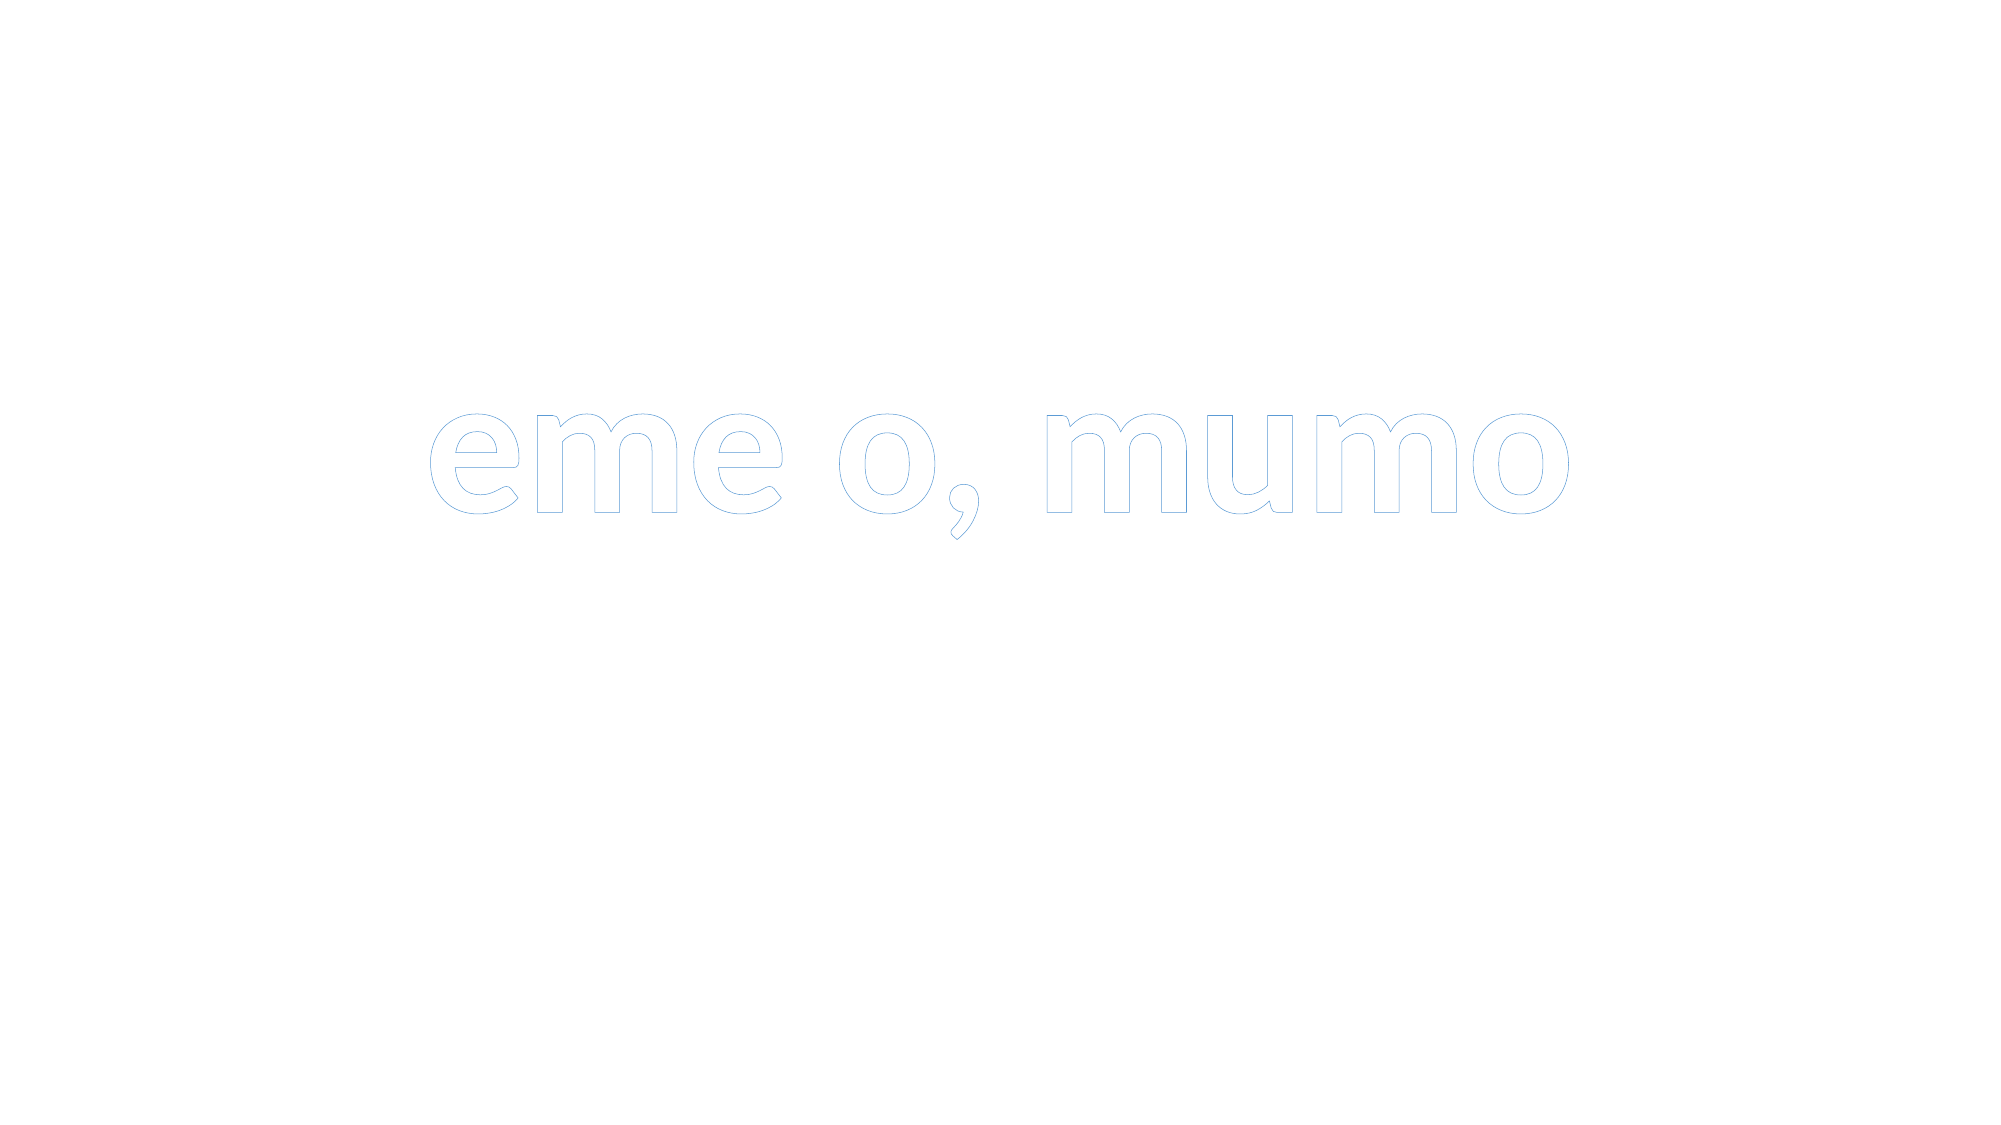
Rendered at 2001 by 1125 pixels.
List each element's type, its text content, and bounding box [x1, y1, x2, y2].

text_box eme o, mumo [409, 304, 1591, 560]
